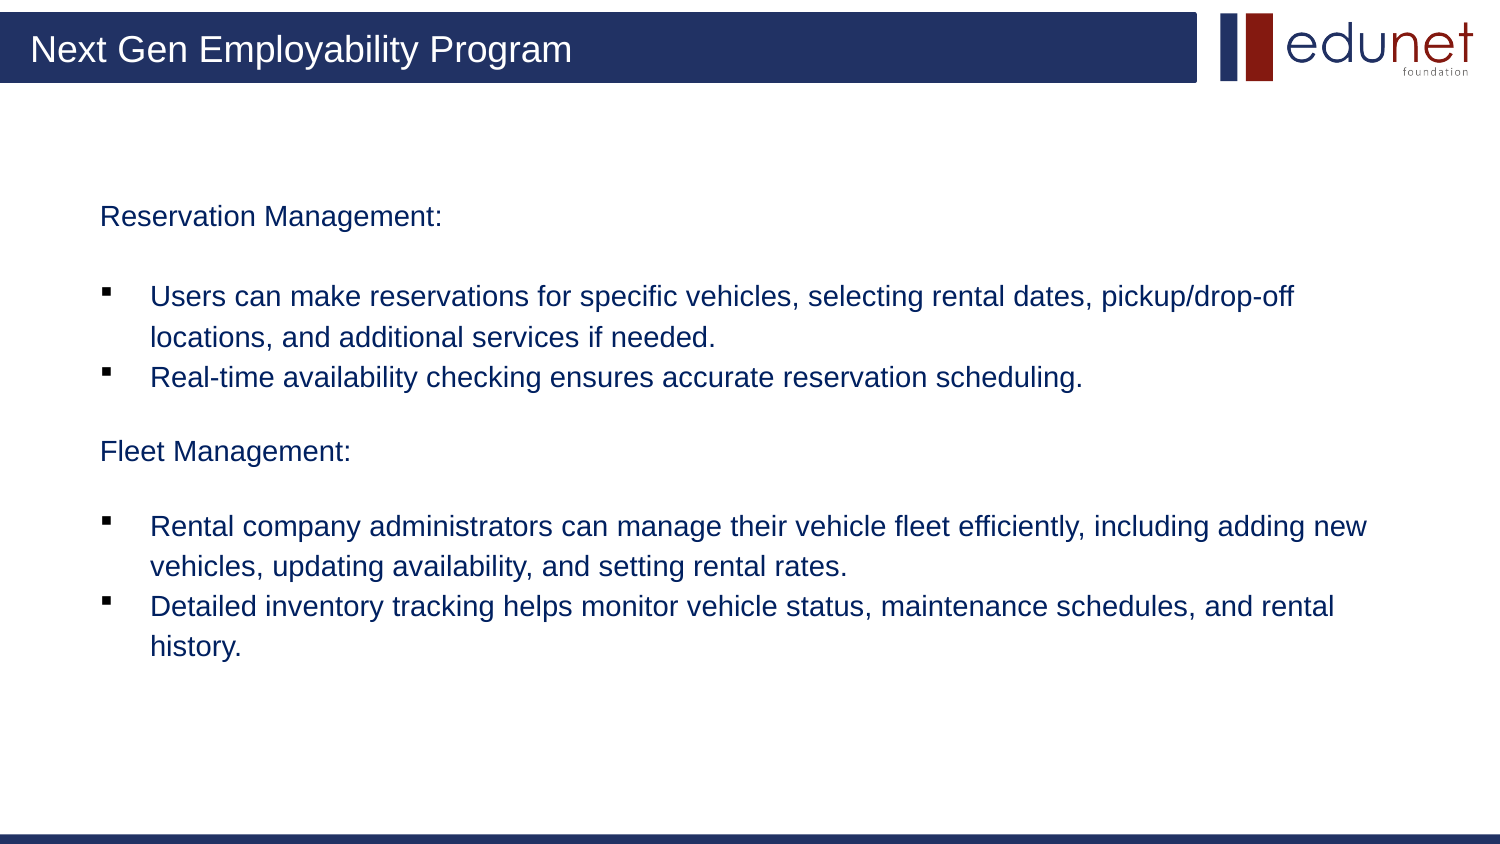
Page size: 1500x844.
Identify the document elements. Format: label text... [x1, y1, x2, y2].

list Reservation Management: Users can make reservations for specific vehicles, selecting rental dates, pickup/drop-off locations, and additional services if needed. Real-time availability checking ensures accurate reservation scheduling. Fleet Management: Rental company administrators can manage their vehicle fleet efficiently, including adding new vehicles, updating availability, and setting rental rates. Detailed inventory tracking helps monitor vehicle status, maintenance schedules, and rental history. [60, 177, 1429, 803]
picture [1279, 14, 1482, 83]
